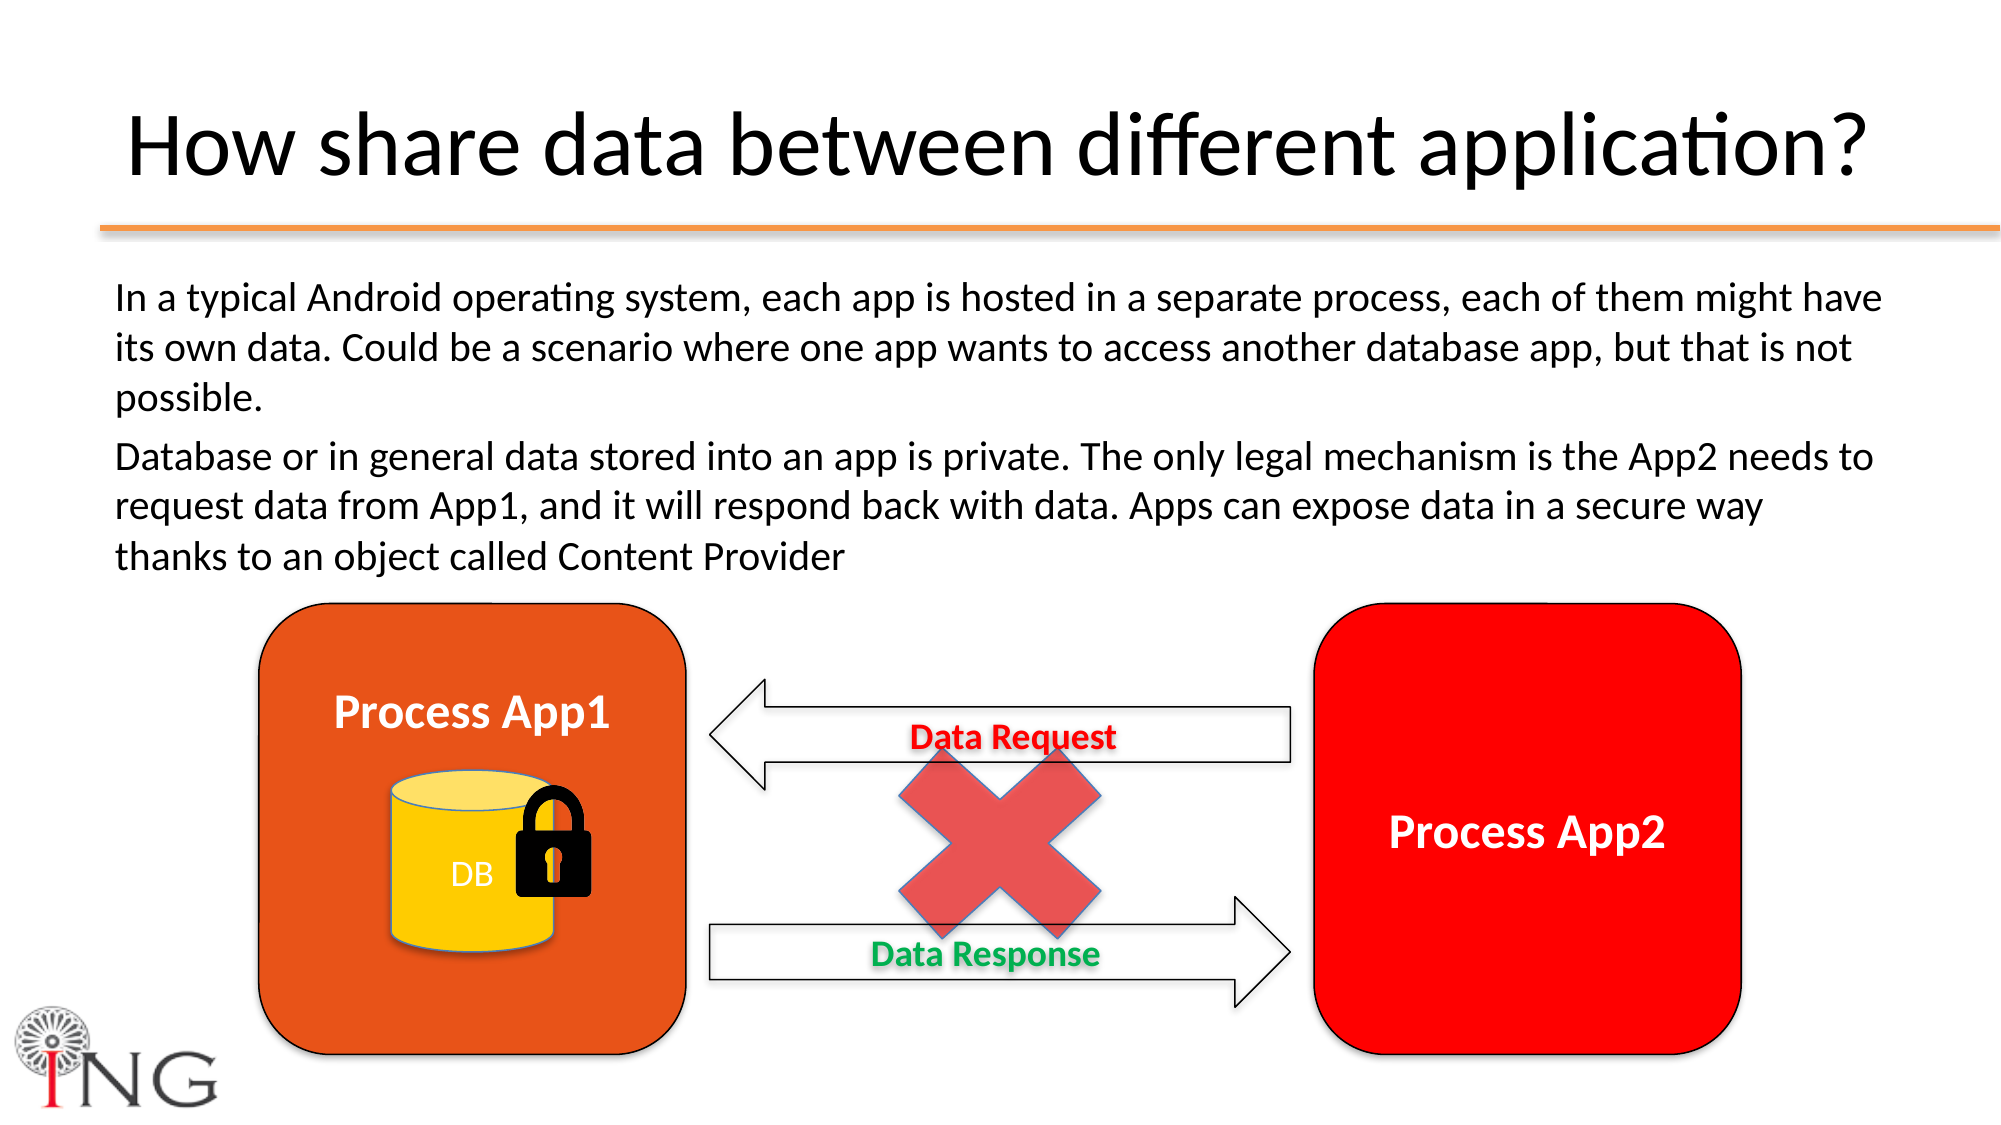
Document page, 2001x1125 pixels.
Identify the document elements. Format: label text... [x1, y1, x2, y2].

list In a typical Android operating system, each app is hosted in a separate process, each of them might have its own data. Could be a scenario where one app wants to access another database app, but that is not possible. Database or in general data stored into an app is private. The only legal mechanism is the App2 needs to request data from App1, and it will respond back with data. Apps can expose data in a secure way thanks to an object called Content Provider [99, 262, 1900, 577]
picture [0, 987, 244, 1125]
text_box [258, 603, 1742, 1055]
title How share data between different application? [99, 45, 1900, 233]
